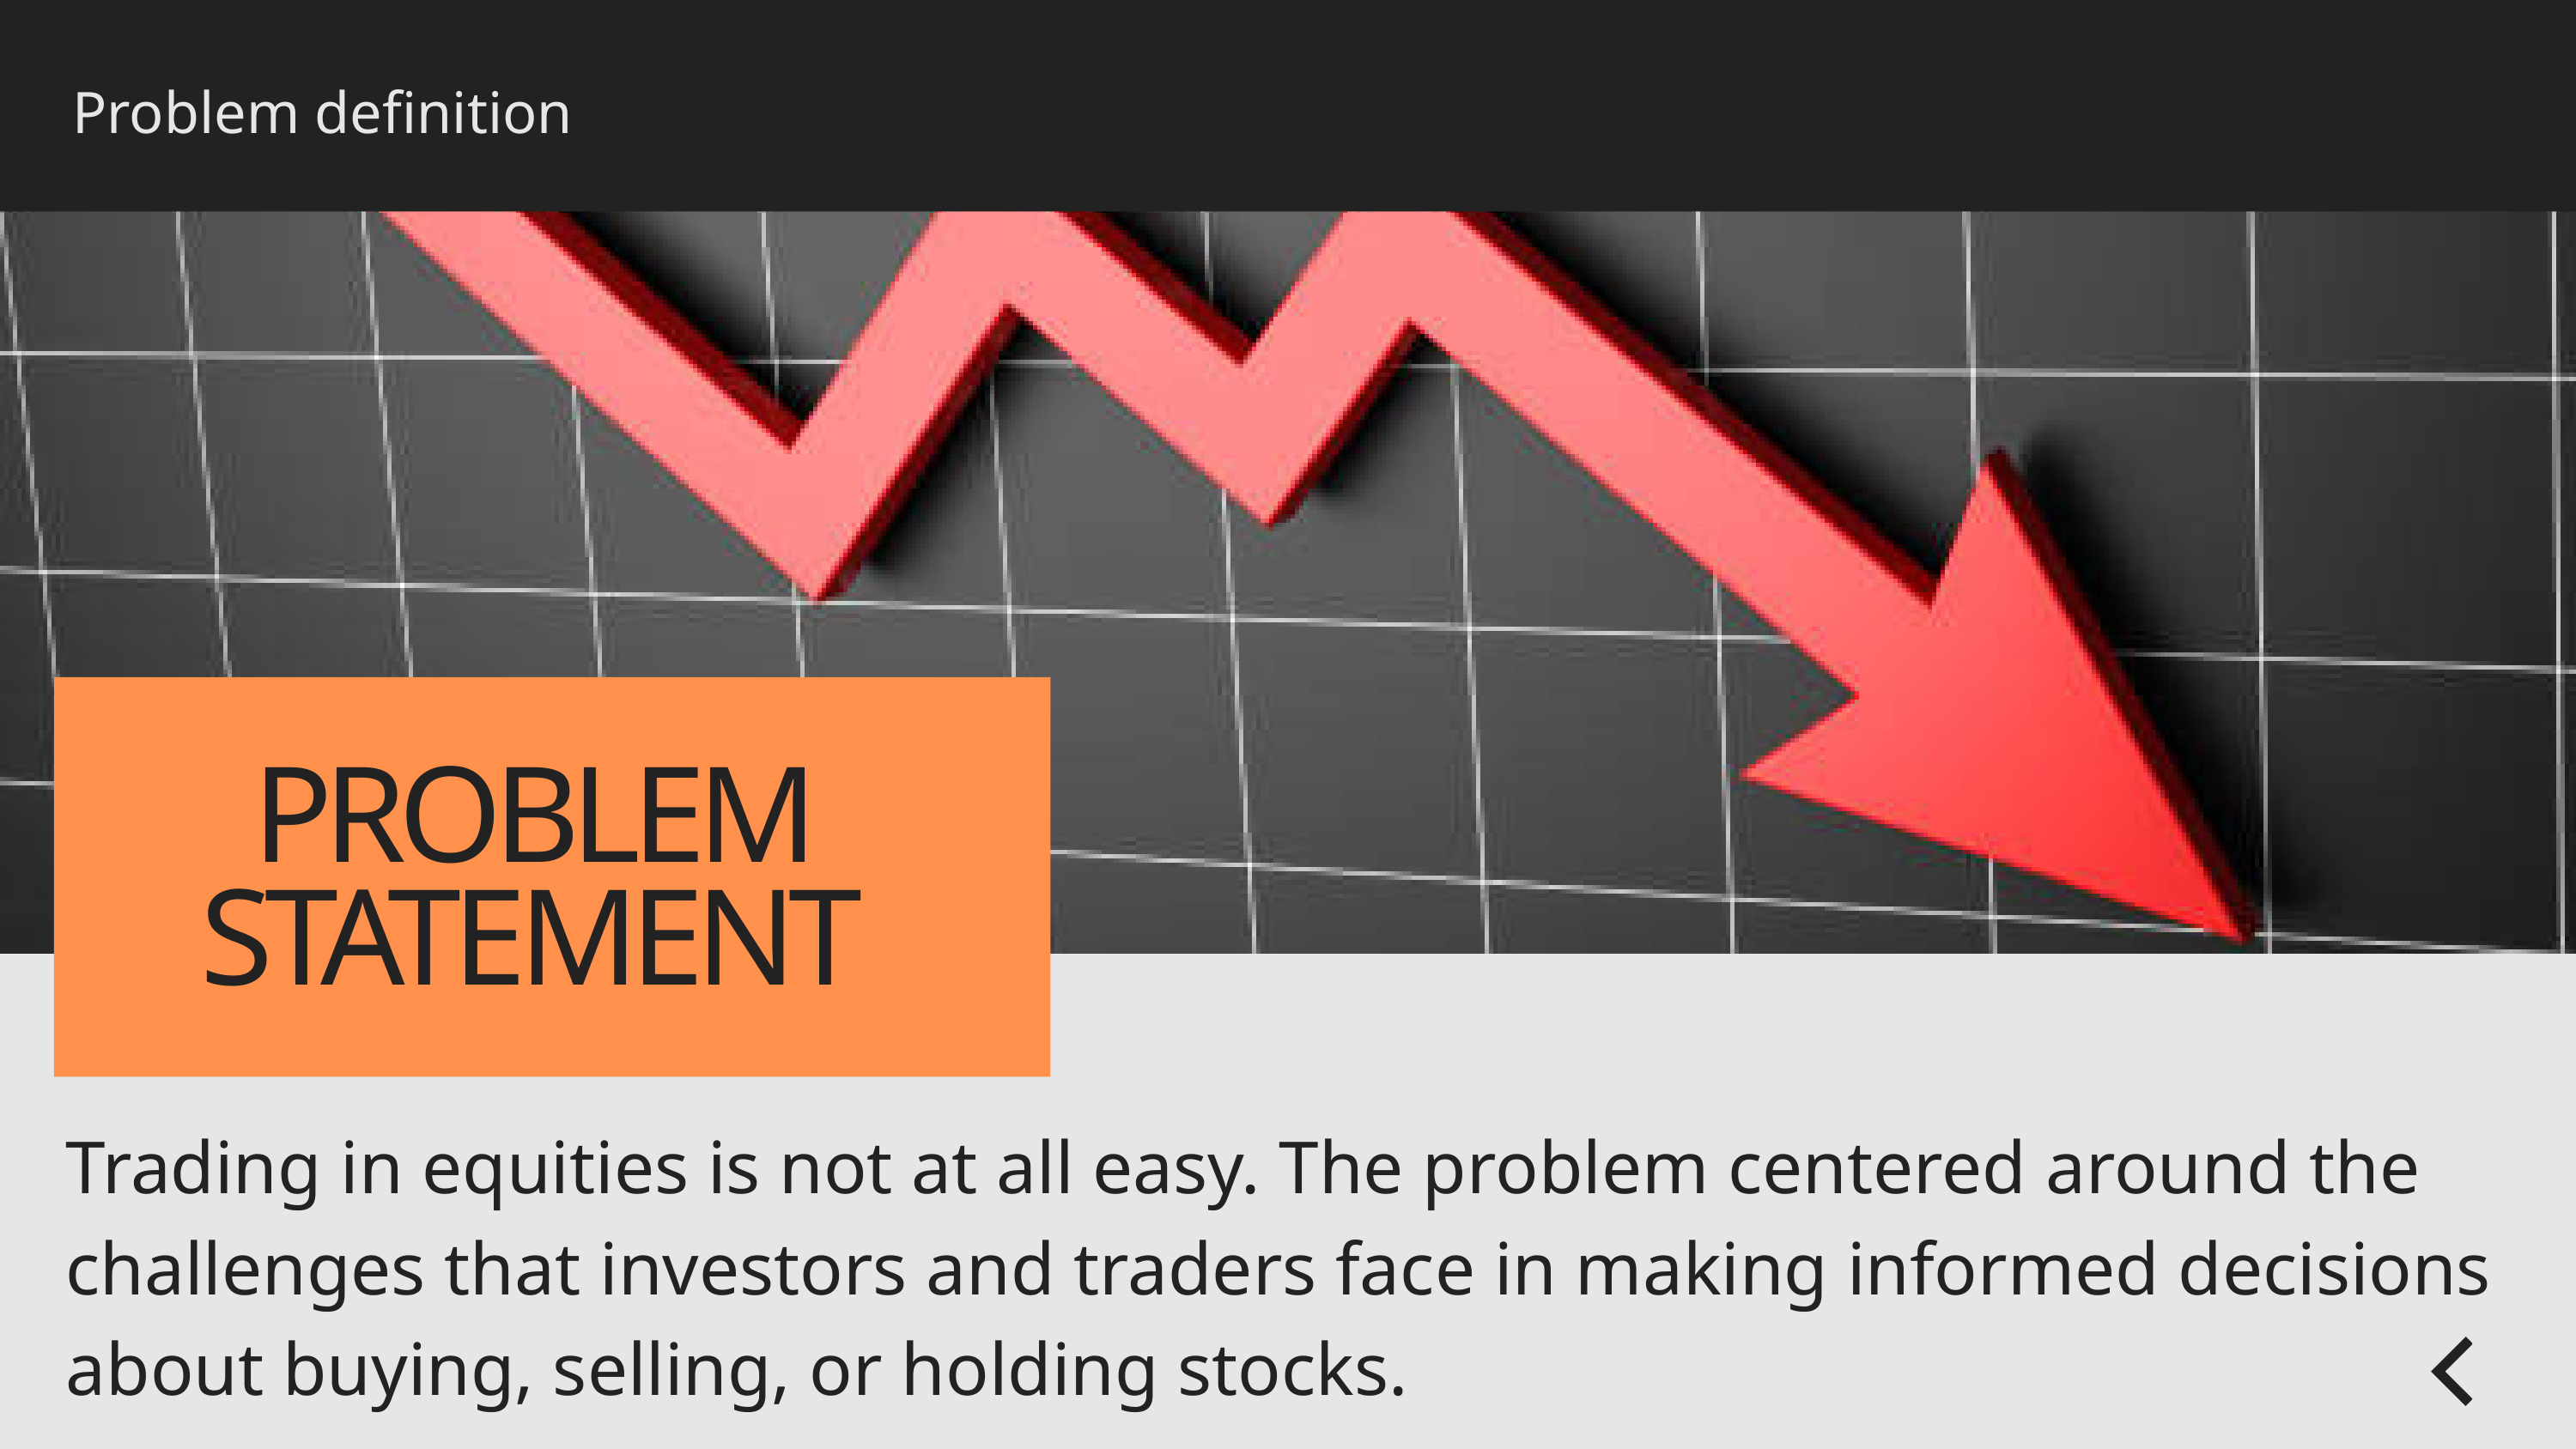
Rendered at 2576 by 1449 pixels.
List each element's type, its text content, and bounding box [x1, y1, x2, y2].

text_box [2431, 1337, 2473, 1406]
text_box [53, 963, 1051, 1077]
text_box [0, 0, 2576, 954]
text_box Trading in equities is not at all easy. The problem centered around the challenges that investors and traders face in making informed decisions about buying, selling, or holding stocks. [65, 1107, 2511, 1410]
text_box PROBLEM STATEMENT [128, 963, 935, 1012]
